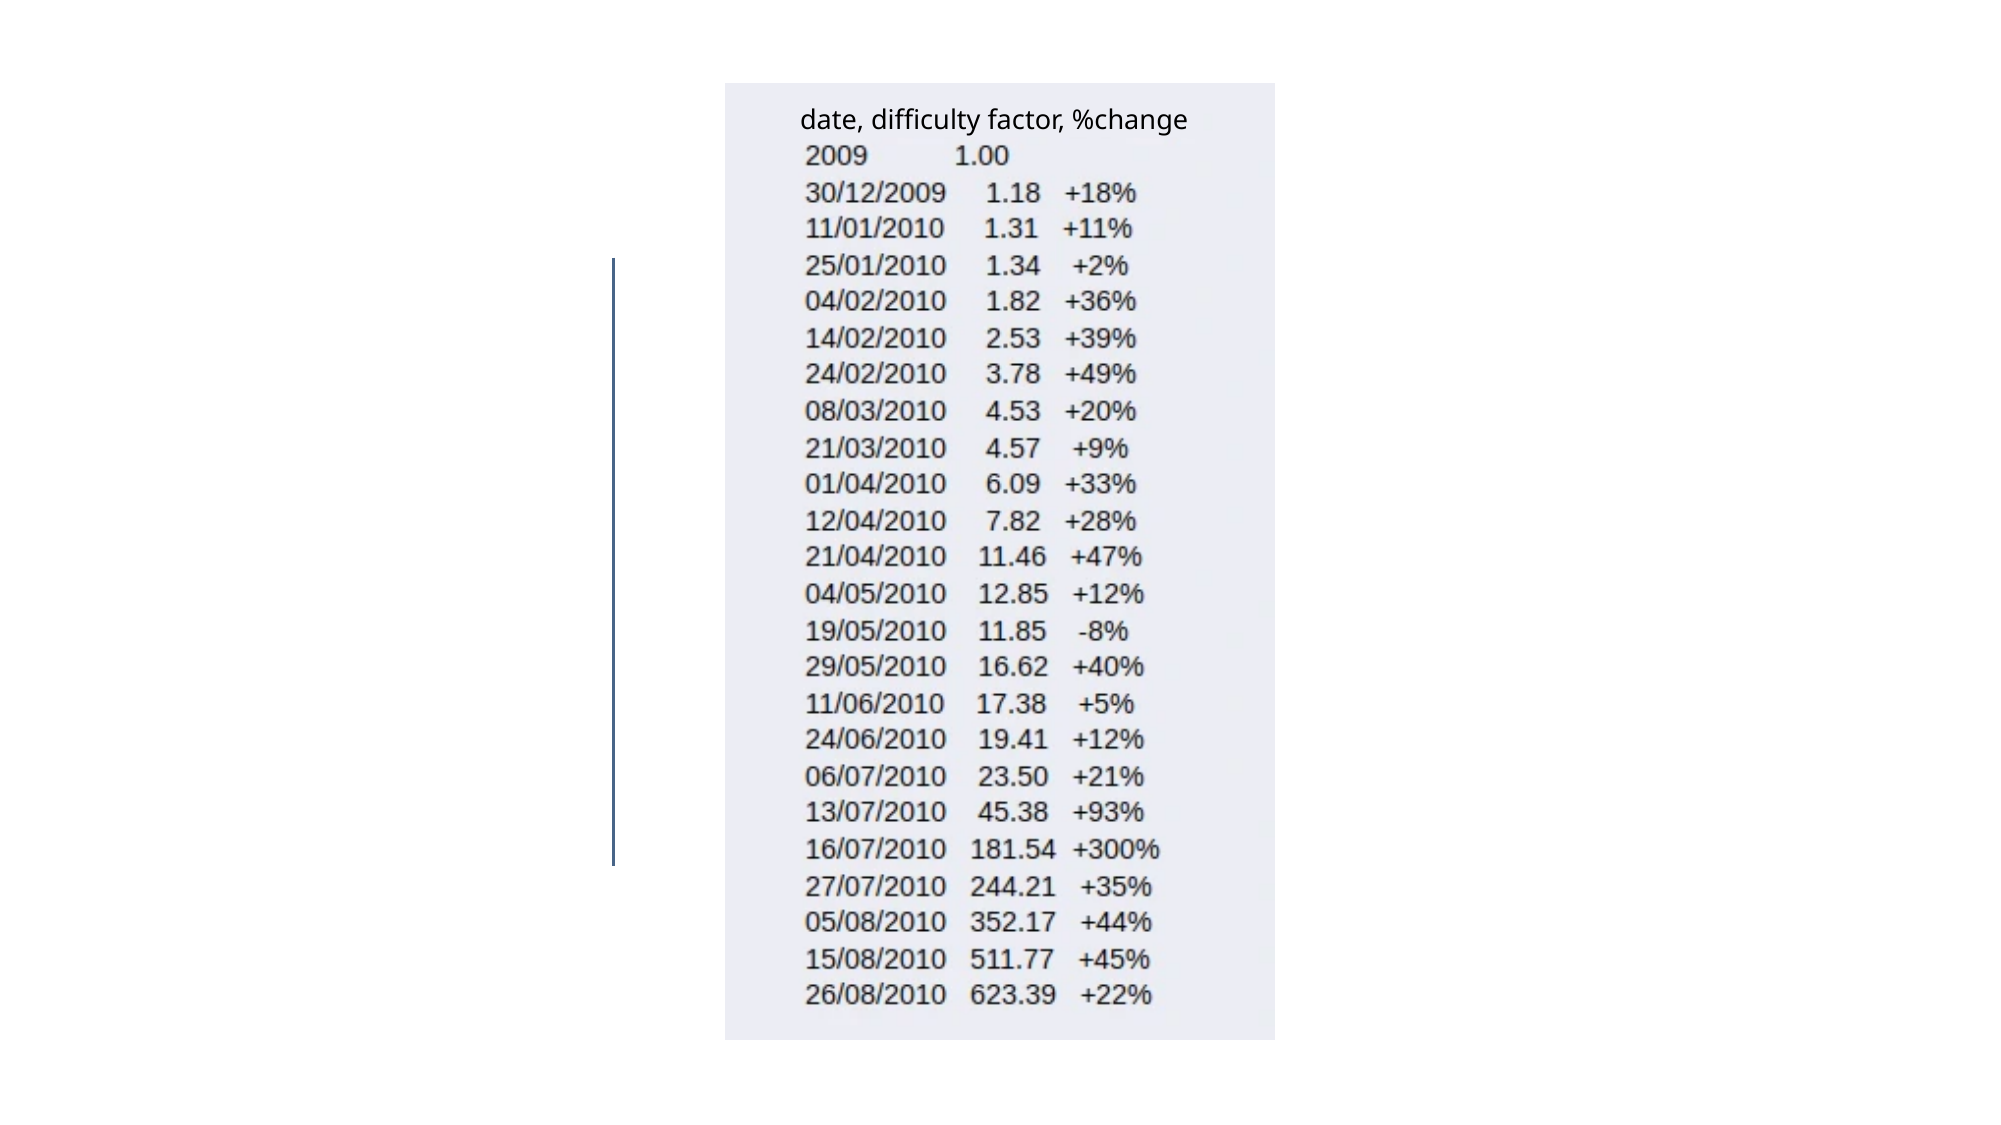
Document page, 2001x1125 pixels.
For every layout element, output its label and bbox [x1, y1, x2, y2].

picture [724, 83, 1276, 1041]
